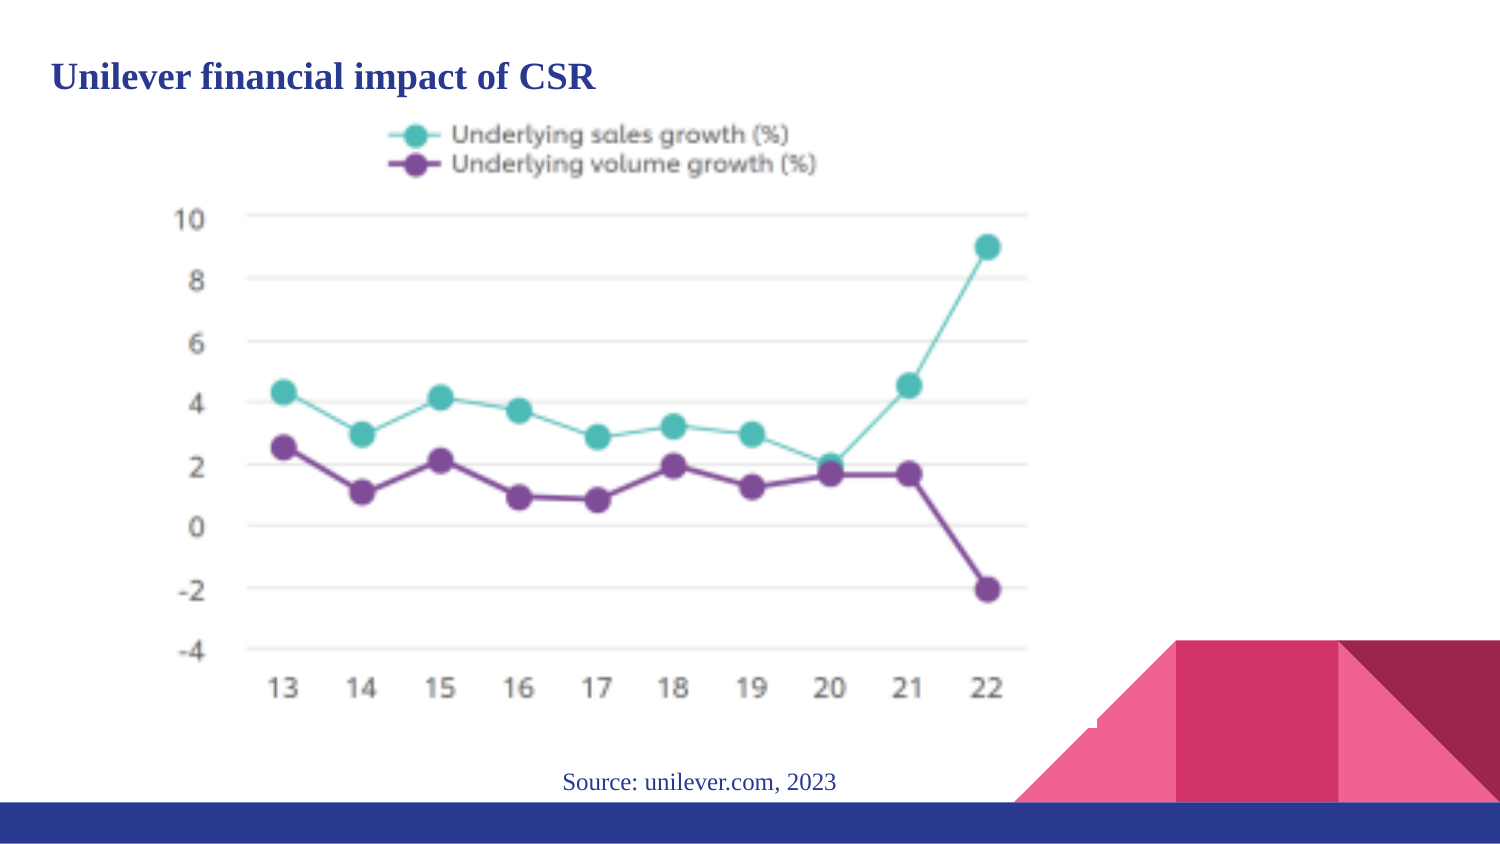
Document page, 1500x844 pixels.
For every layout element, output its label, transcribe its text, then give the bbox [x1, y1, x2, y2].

picture [137, 102, 1098, 729]
title Unilever financial impact of CSR [35, 13, 793, 113]
text_box Source: unilever.com, 2023 [325, 736, 1074, 811]
